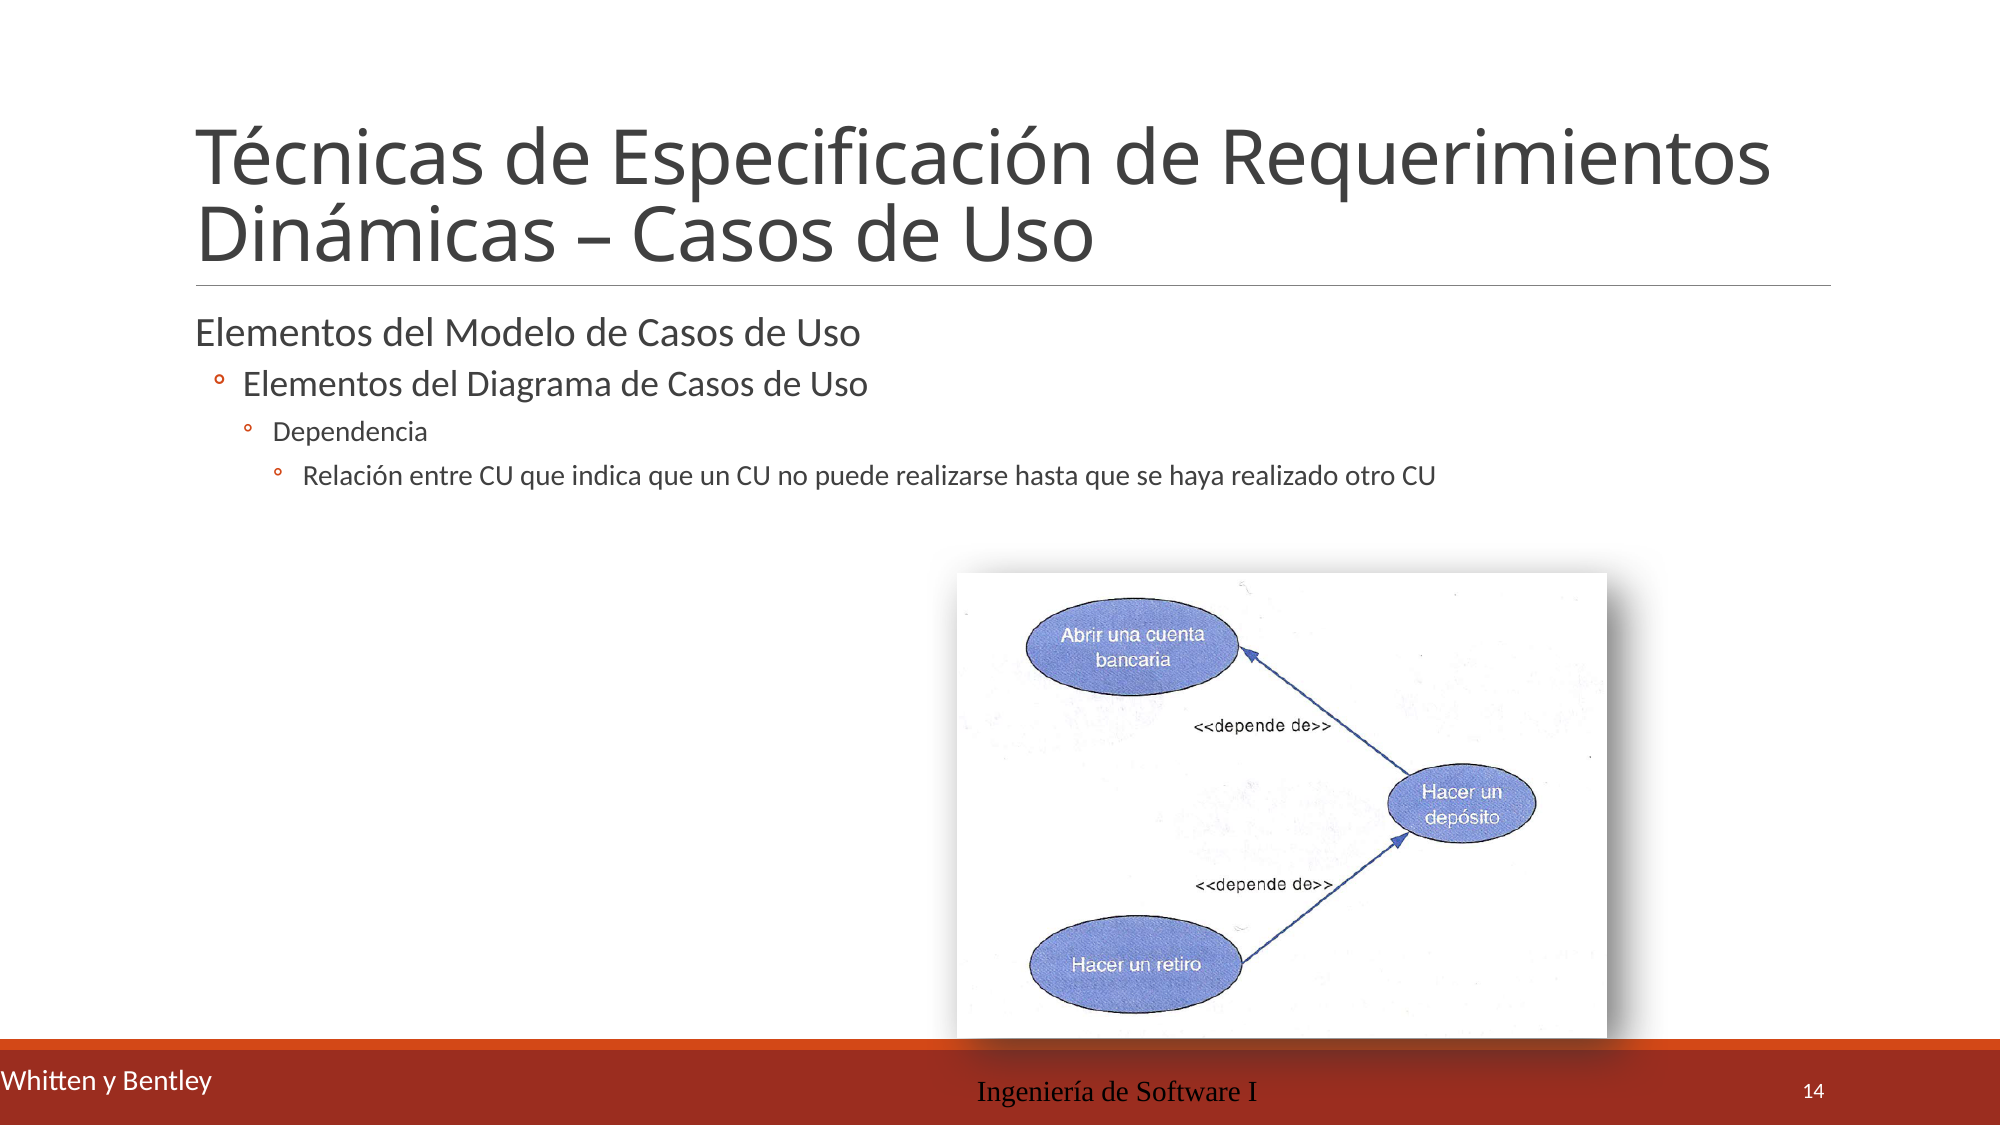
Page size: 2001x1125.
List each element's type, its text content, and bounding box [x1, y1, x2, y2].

picture [956, 572, 1608, 1038]
footer Ingeniería de Software I [695, 1059, 1547, 1120]
title Técnicas de Especificación de Requerimientos Dinámicas – Casos de Uso [180, 47, 1830, 285]
slide_number 14 [1624, 1059, 1840, 1120]
list Elementos del Modelo de Casos de Uso Elementos del Diagrama de Casos de Uso Dependencia Relación entre CU que indica que un CU no puede realizarse hasta que se haya realizado otro CU [179, 302, 1830, 963]
list Whitten y Bentley [0, 1058, 689, 1117]
